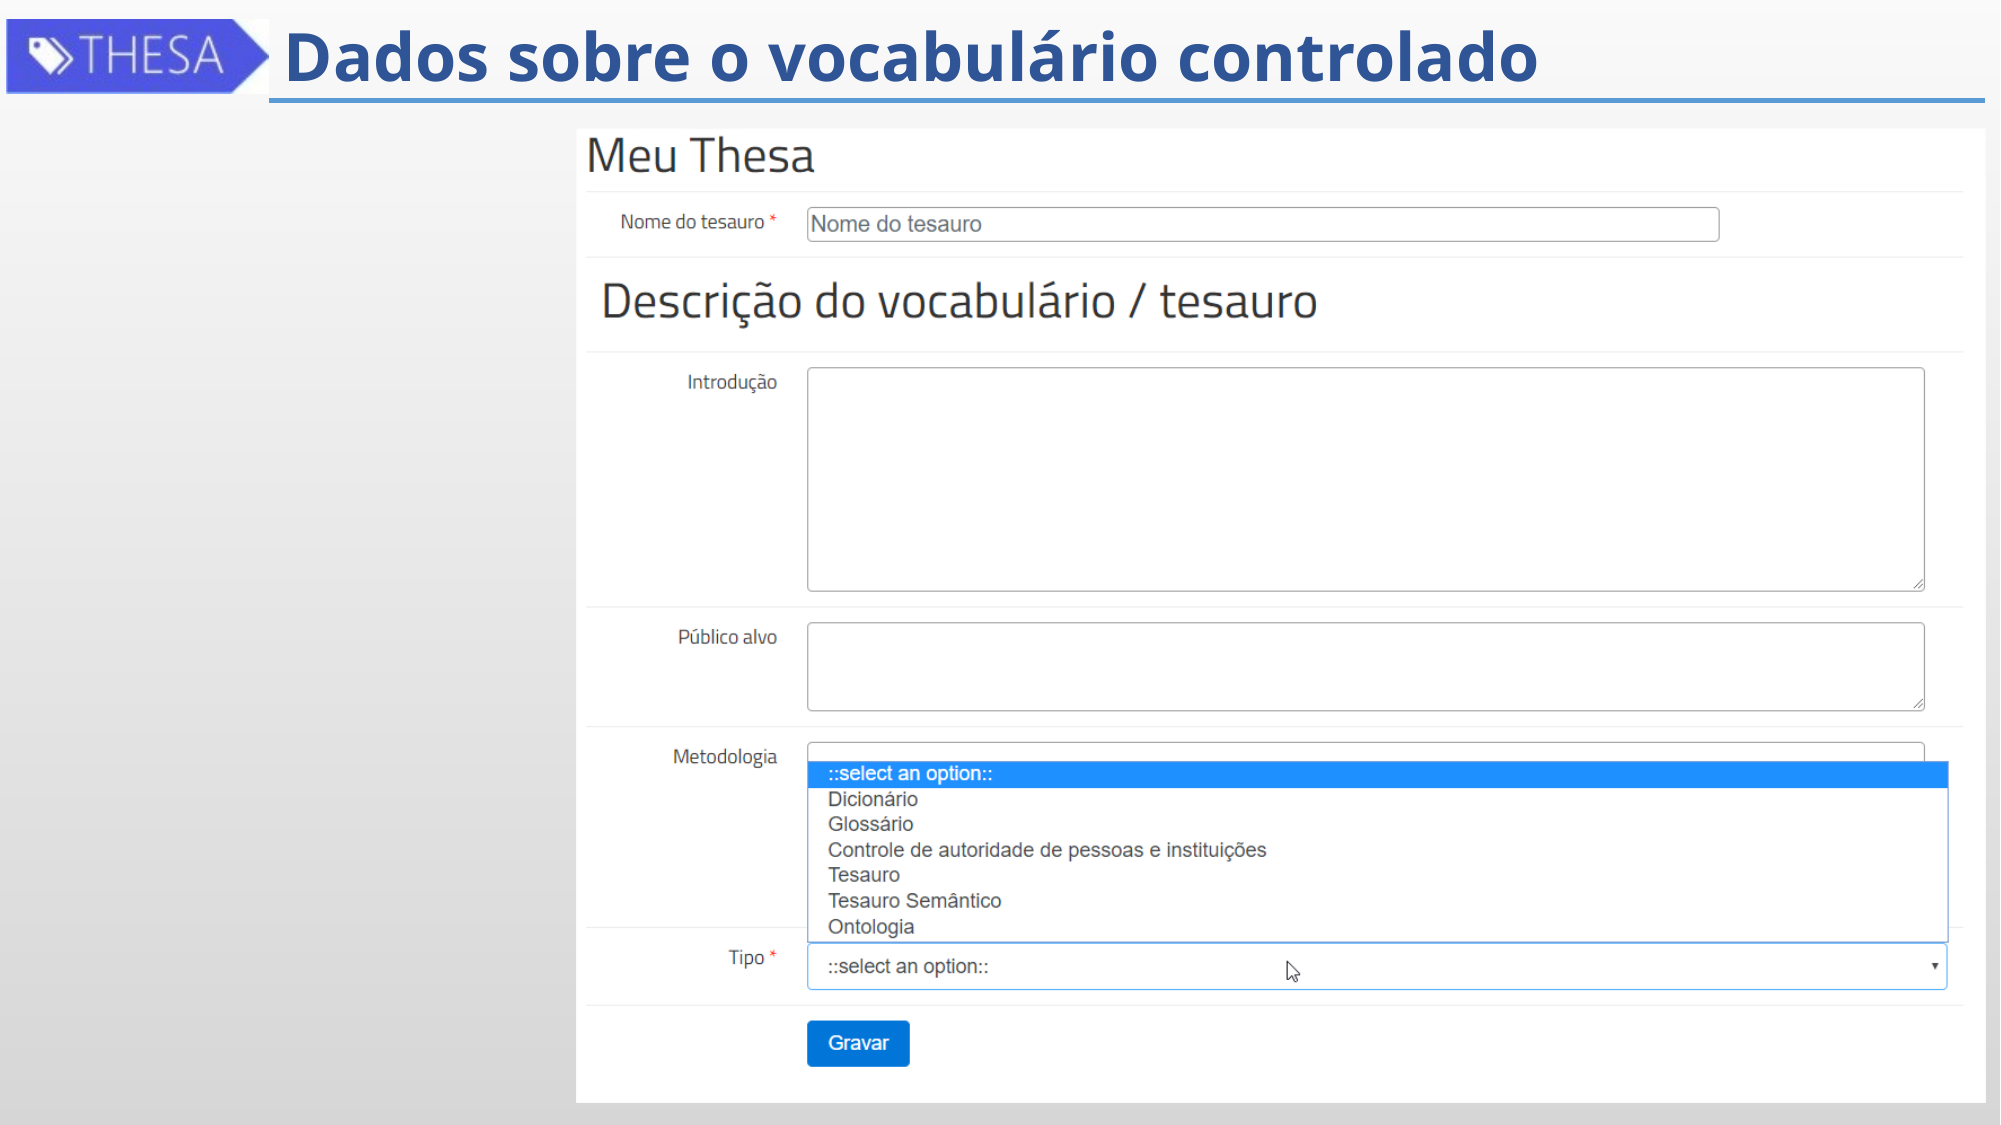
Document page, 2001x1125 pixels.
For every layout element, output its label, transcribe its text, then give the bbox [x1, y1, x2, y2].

title Dados sobre o vocabulário controlado [268, 22, 1986, 99]
picture [6, 19, 269, 94]
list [575, 128, 1986, 1103]
